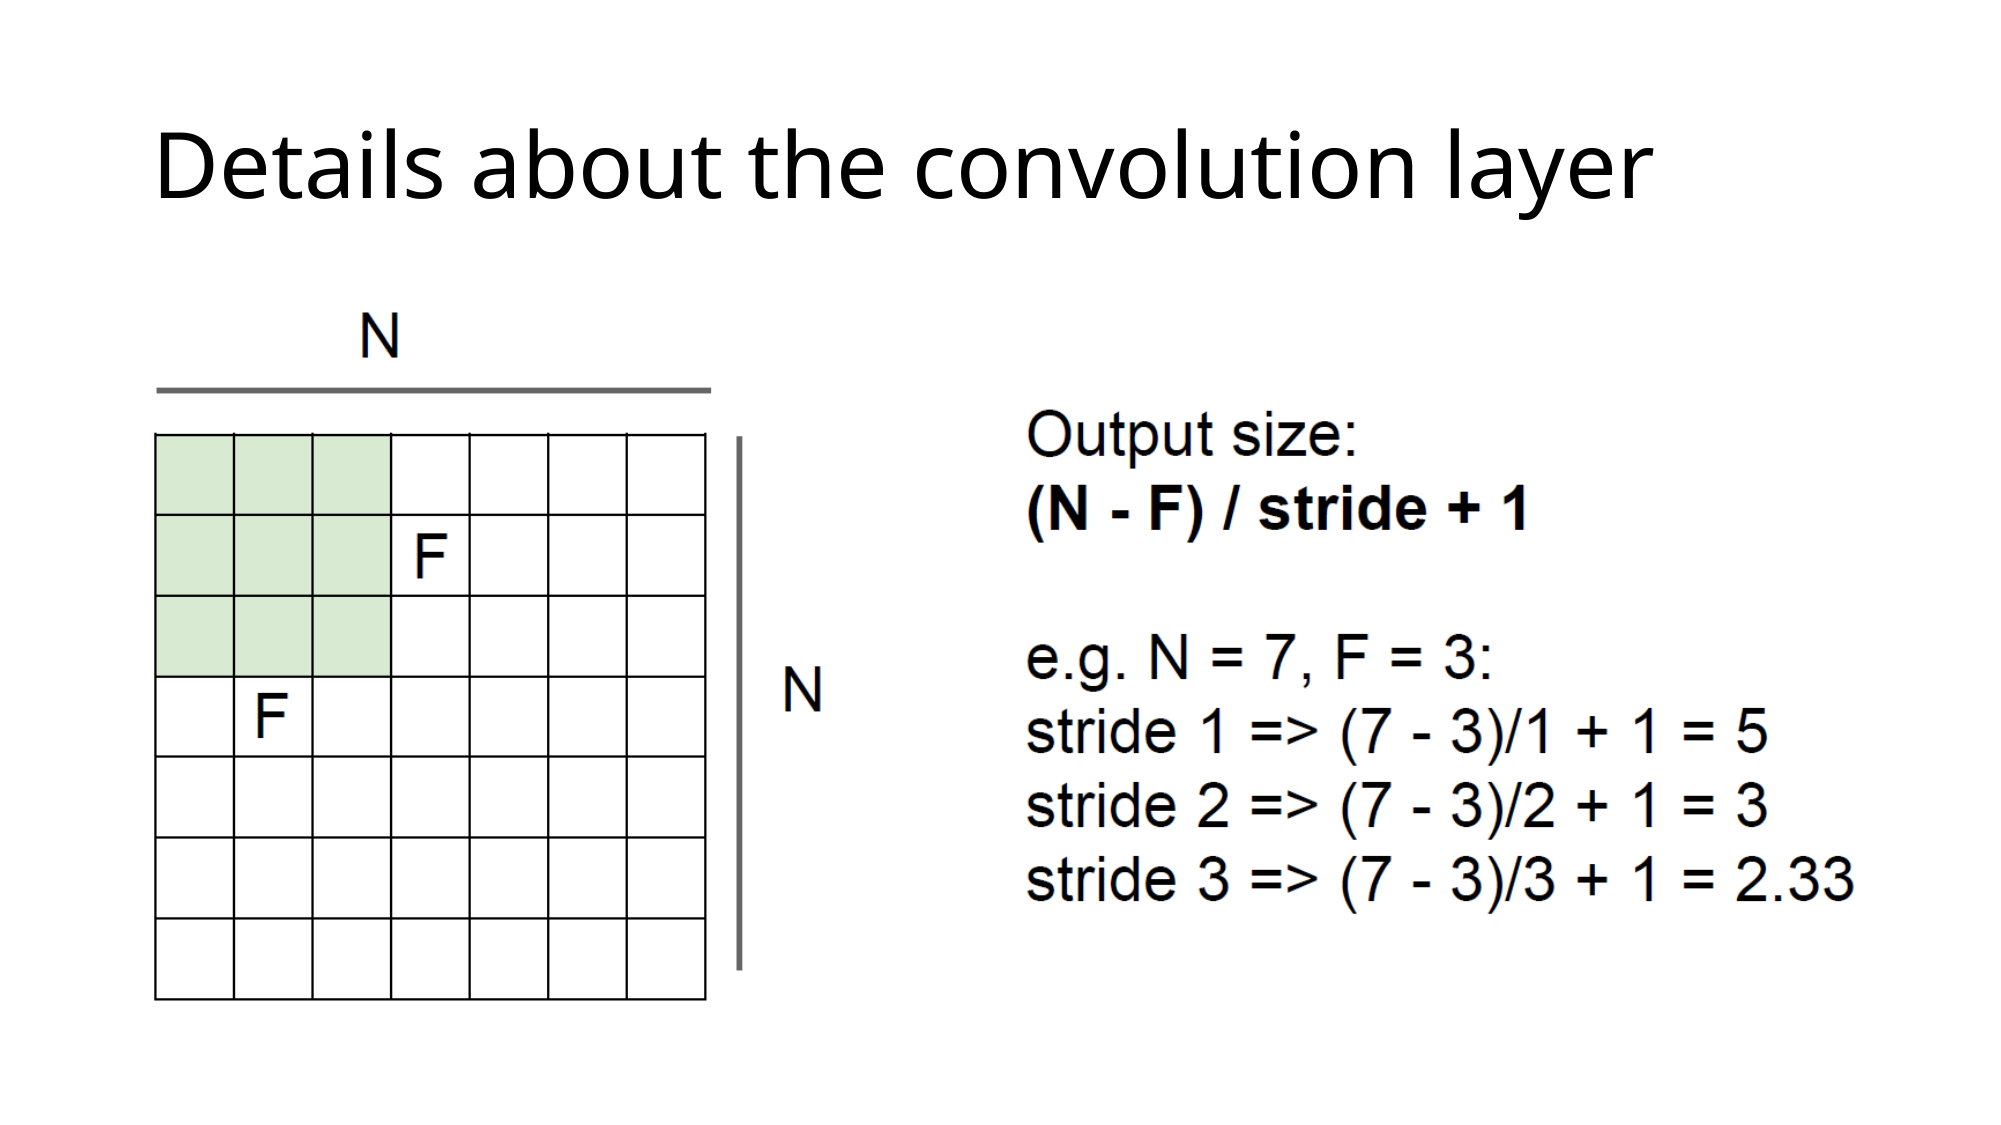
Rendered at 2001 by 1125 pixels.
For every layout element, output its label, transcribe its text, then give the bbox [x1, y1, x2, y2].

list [137, 301, 1863, 1011]
title Details about the convolution layer [137, 59, 1863, 278]
